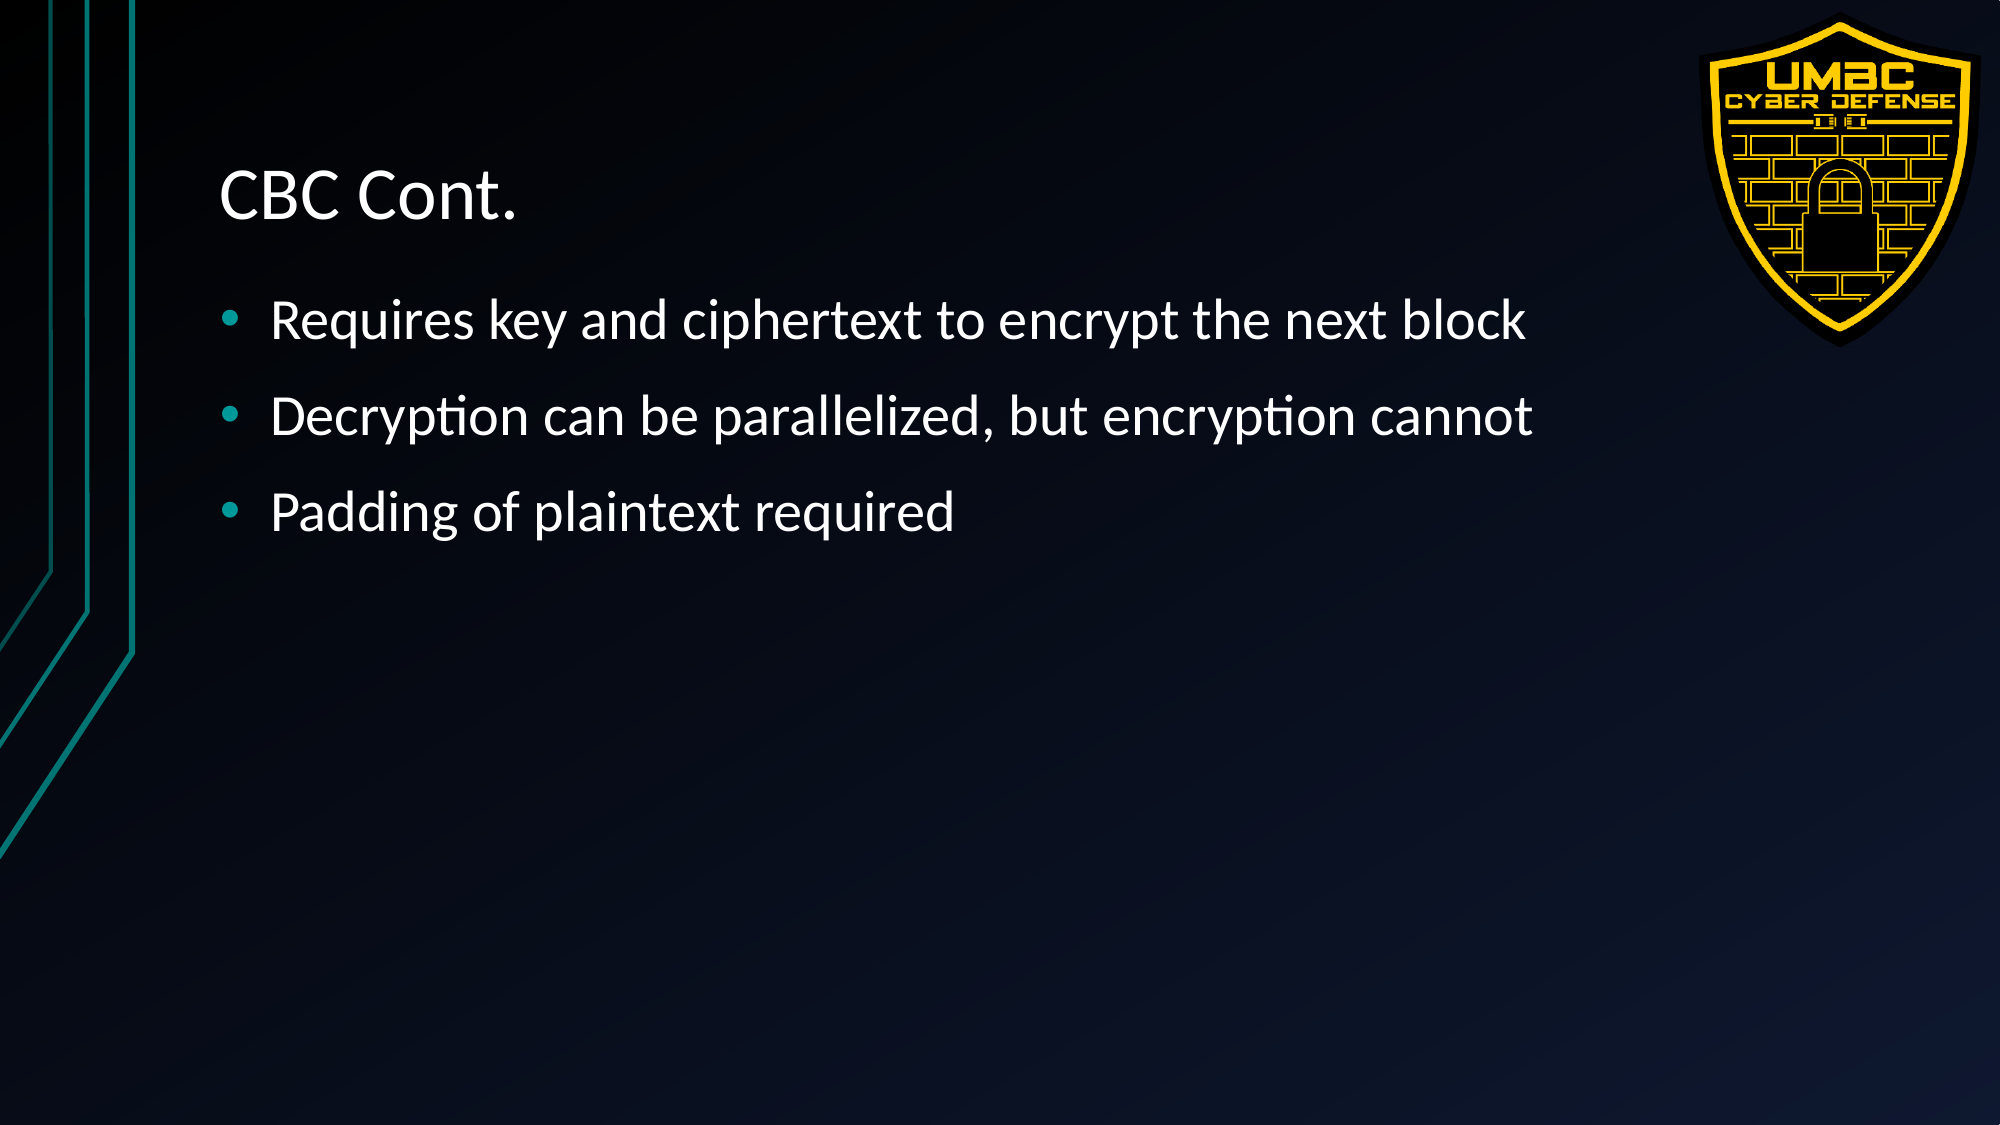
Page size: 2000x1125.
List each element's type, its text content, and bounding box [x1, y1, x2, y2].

picture [1699, 12, 1981, 347]
title CBC Cont. [199, 45, 1696, 246]
list Requires key and ciphertext to encrypt the next block Decryption can be parallelized, but encryption cannot Padding of plaintext required [199, 279, 1900, 1012]
